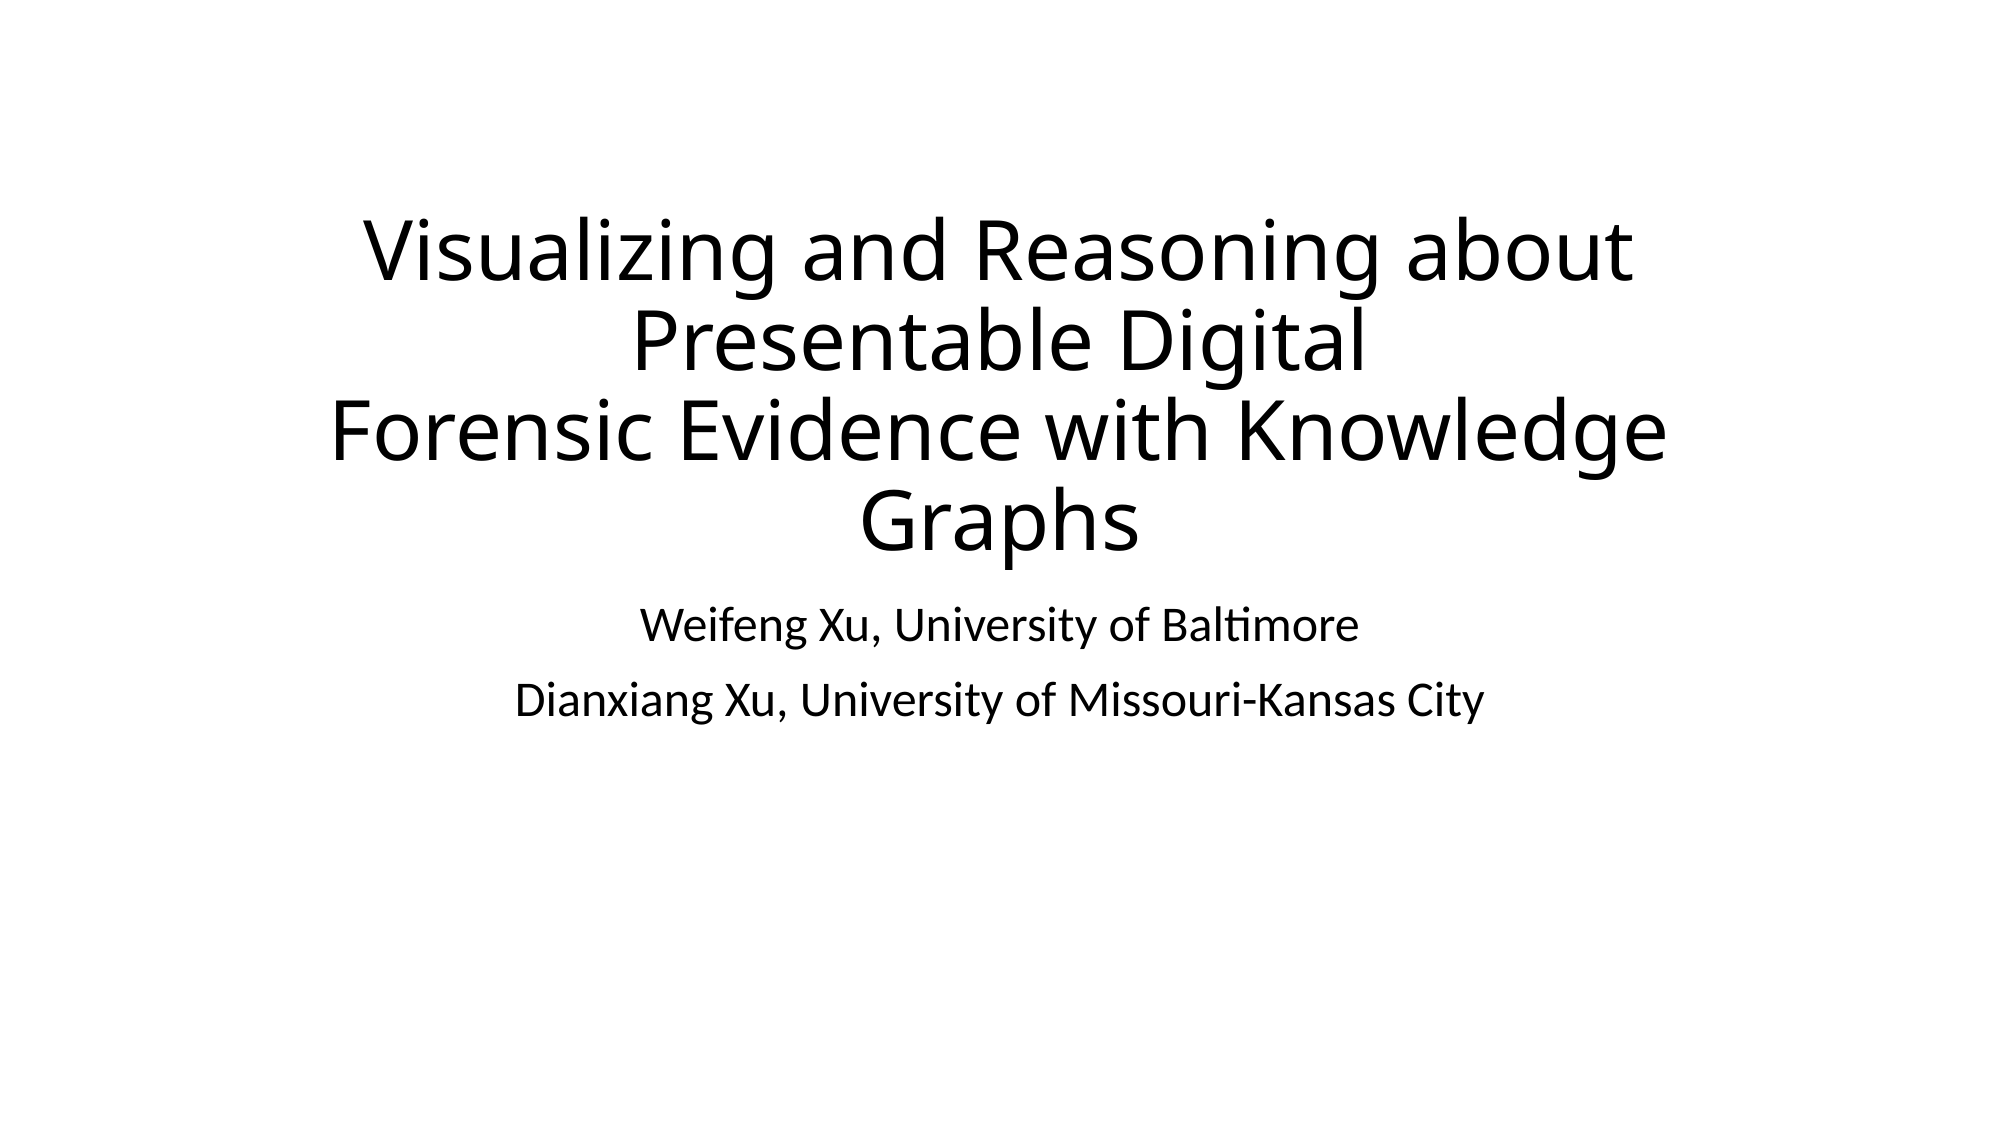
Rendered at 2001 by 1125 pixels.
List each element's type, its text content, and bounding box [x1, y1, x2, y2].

title Visualizing and Reasoning about Presentable Digital Forensic Evidence with Knowledge Graphs [249, 184, 1750, 576]
subtitle Weifeng Xu, University of Baltimore Dianxiang Xu, University of Missouri-Kansas City [249, 590, 1750, 863]
